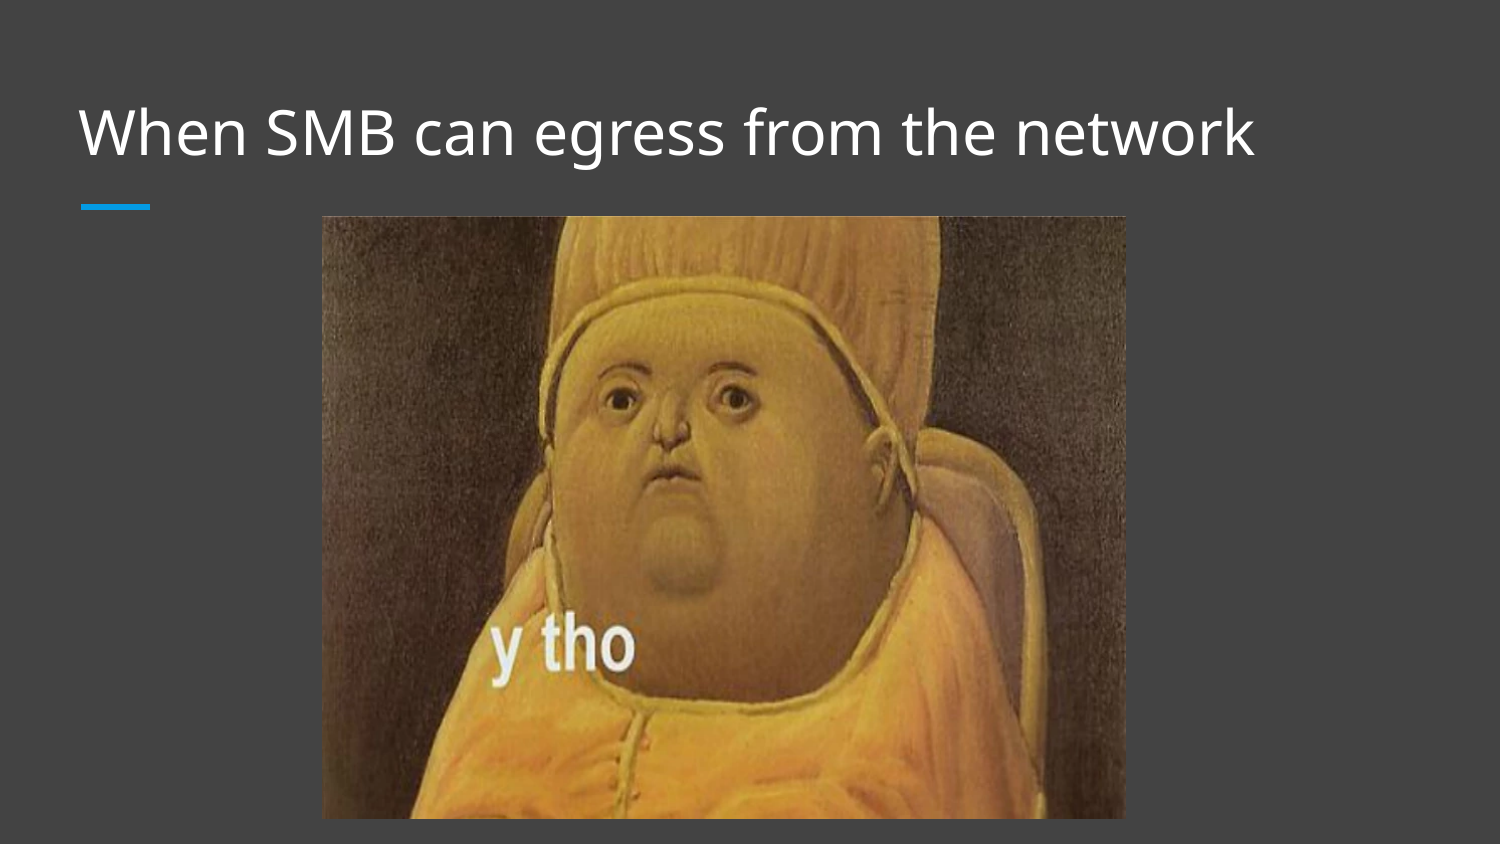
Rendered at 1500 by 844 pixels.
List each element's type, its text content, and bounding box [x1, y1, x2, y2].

picture [322, 215, 1126, 819]
title When SMB can egress from the network [63, 70, 1437, 184]
